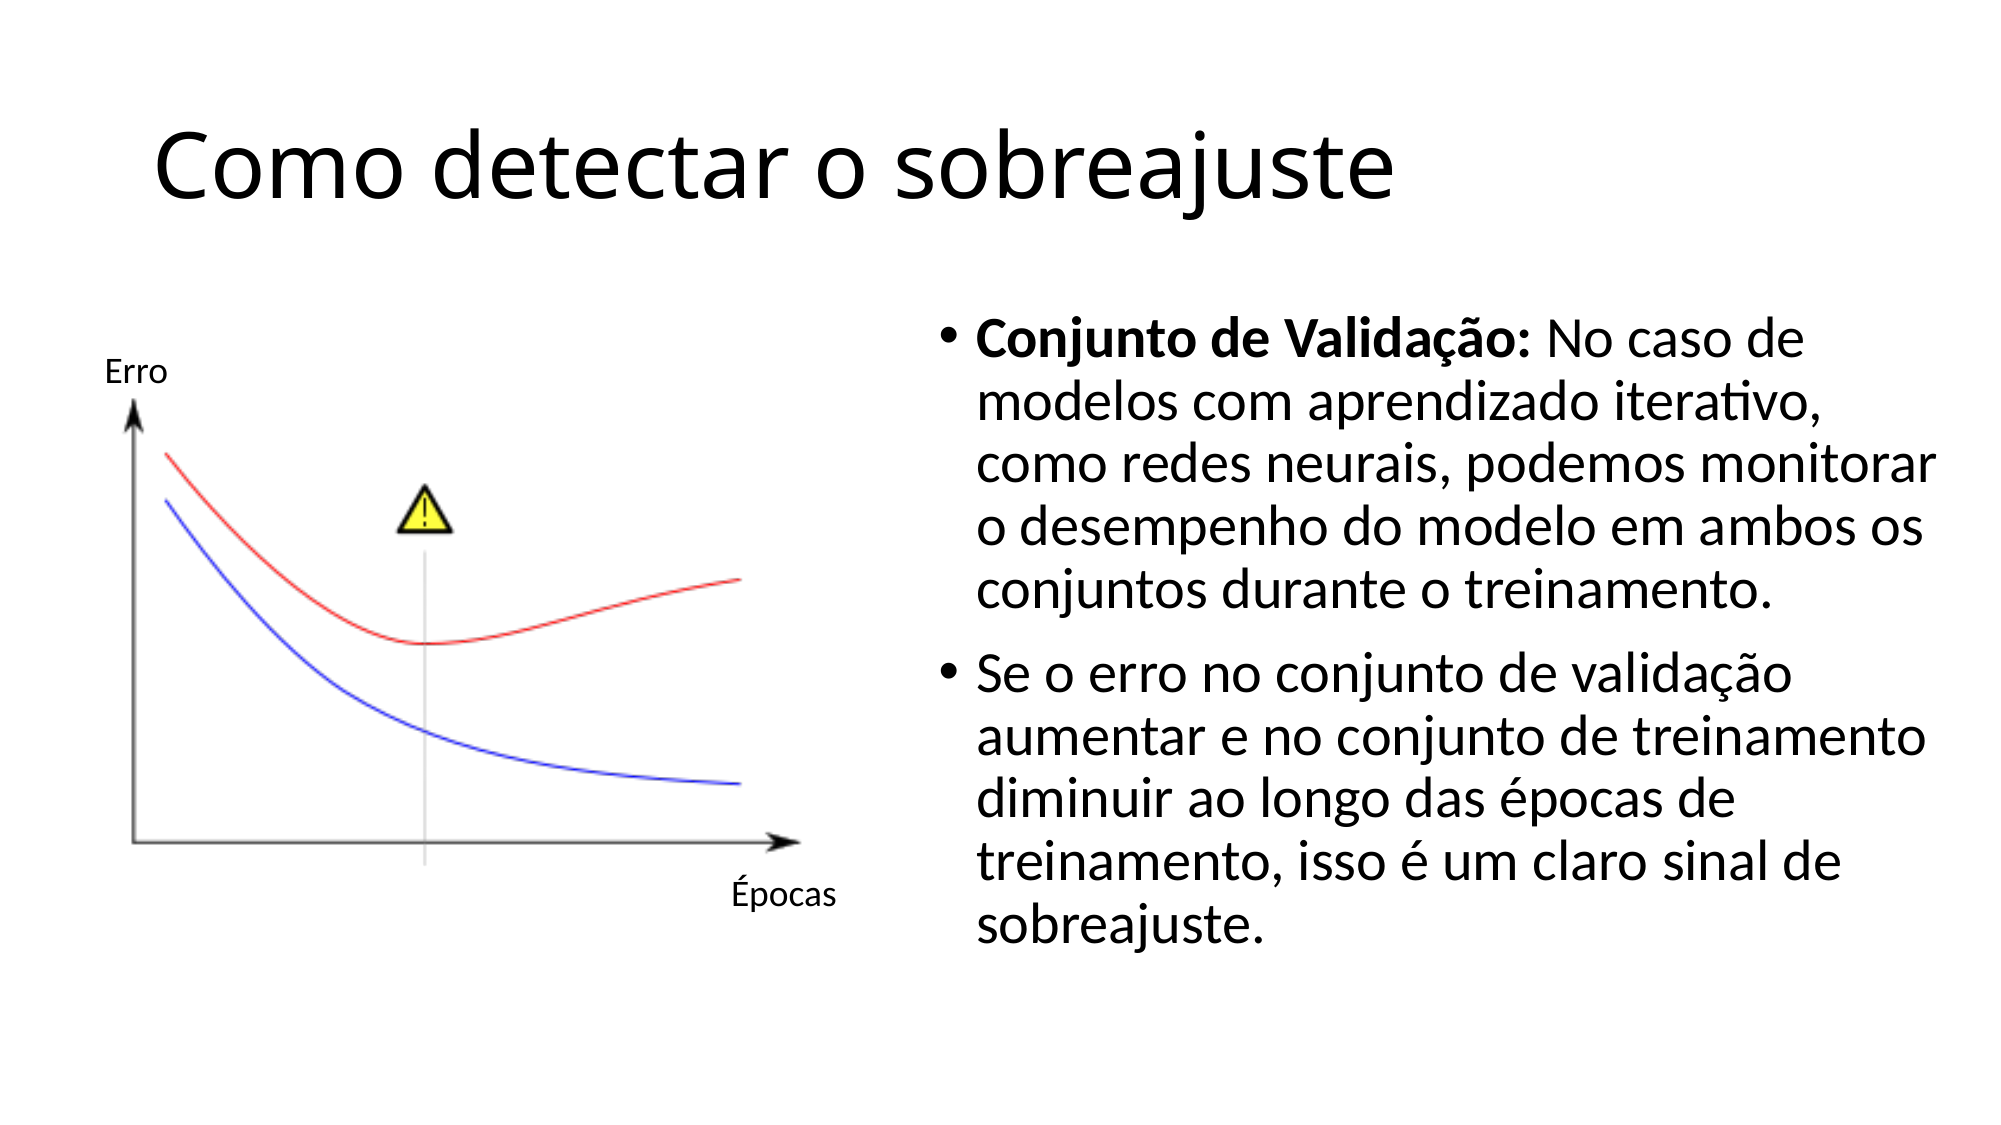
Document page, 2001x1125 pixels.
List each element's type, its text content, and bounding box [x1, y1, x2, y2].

picture [111, 354, 823, 879]
title Como detectar o sobreajuste [137, 59, 1863, 278]
text_box Erro [89, 338, 230, 399]
list Conjunto de Validação: No caso de modelos com aprendizado iterativo, como redes neurais, podemos monitorar o desempenho do modelo em ambos os conjuntos durante o treinamento. Se o erro no conjunto de validação aumentar e no conjunto de treinamento diminuir ao longo das épocas de treinamento, isso é um claro sinal de sobreajuste. [923, 299, 1967, 1125]
text_box Épocas [716, 861, 857, 921]
